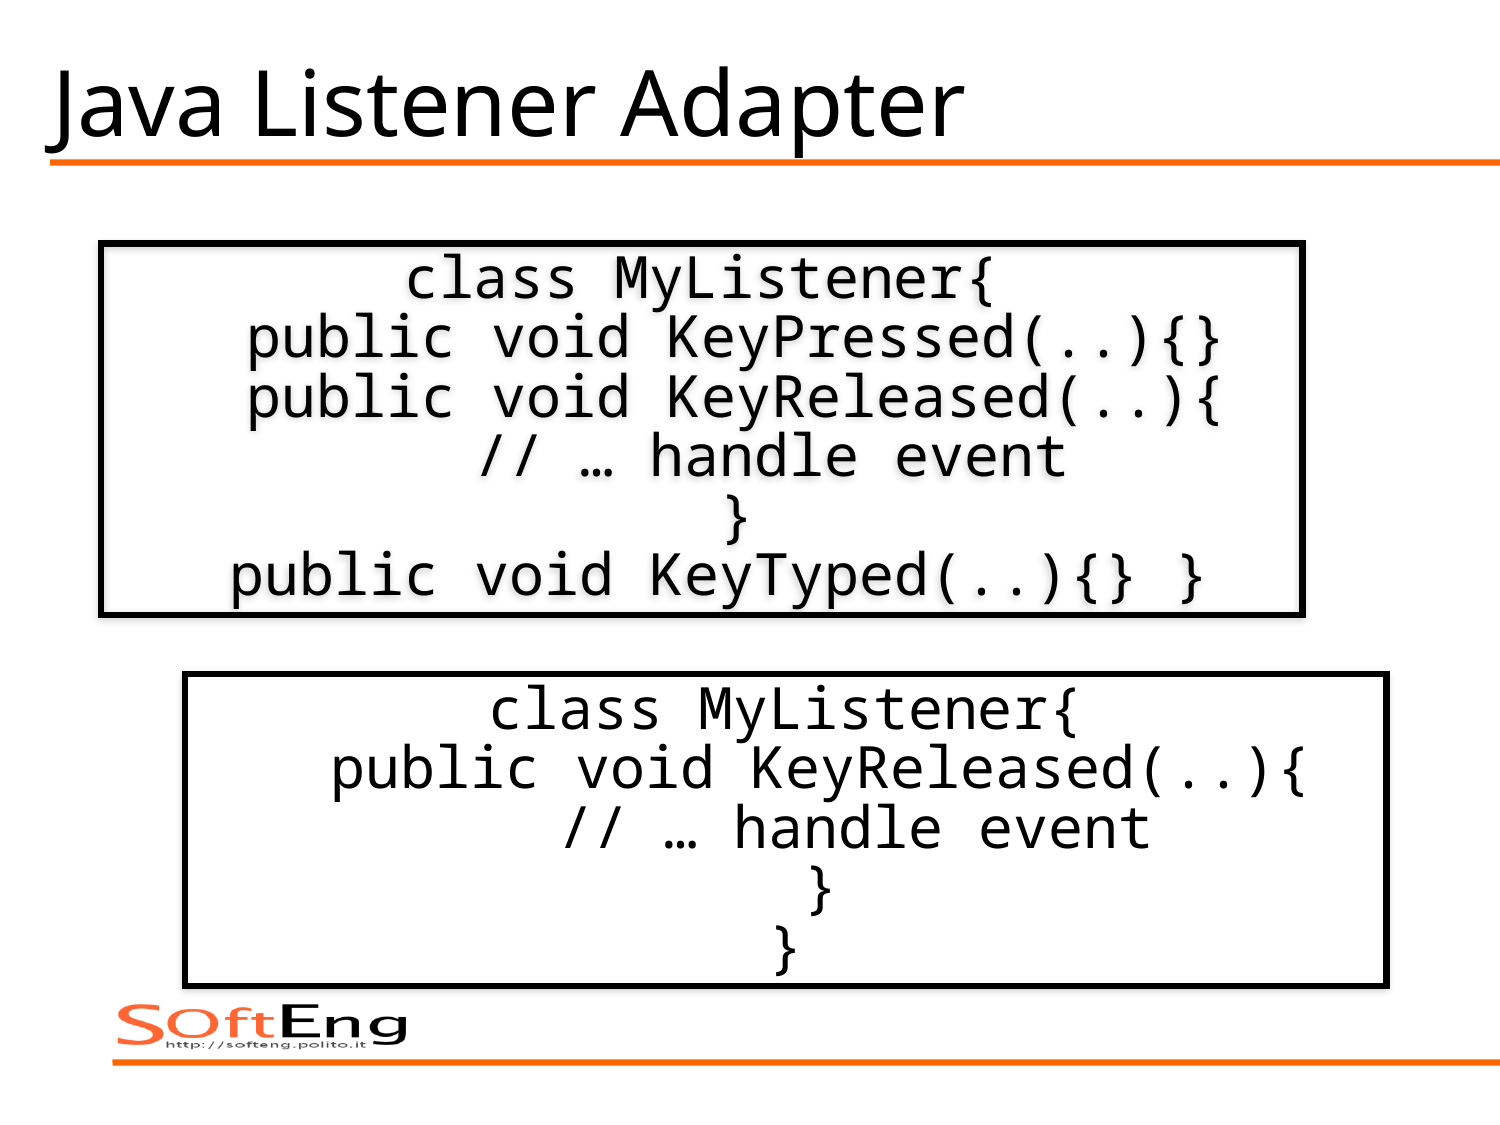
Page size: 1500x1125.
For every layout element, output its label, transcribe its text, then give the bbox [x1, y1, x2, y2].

text_box class MyListener{ public void KeyPressed(..){} public void KeyReleased(..){ // … handle event } public void KeyTyped(..){} } [100, 243, 1303, 615]
title Java Listener Adapter [37, 24, 1450, 175]
picture [112, 993, 413, 1056]
text_box class MyListener{ public void KeyReleased(..){ // … handle event } } [185, 674, 1387, 987]
